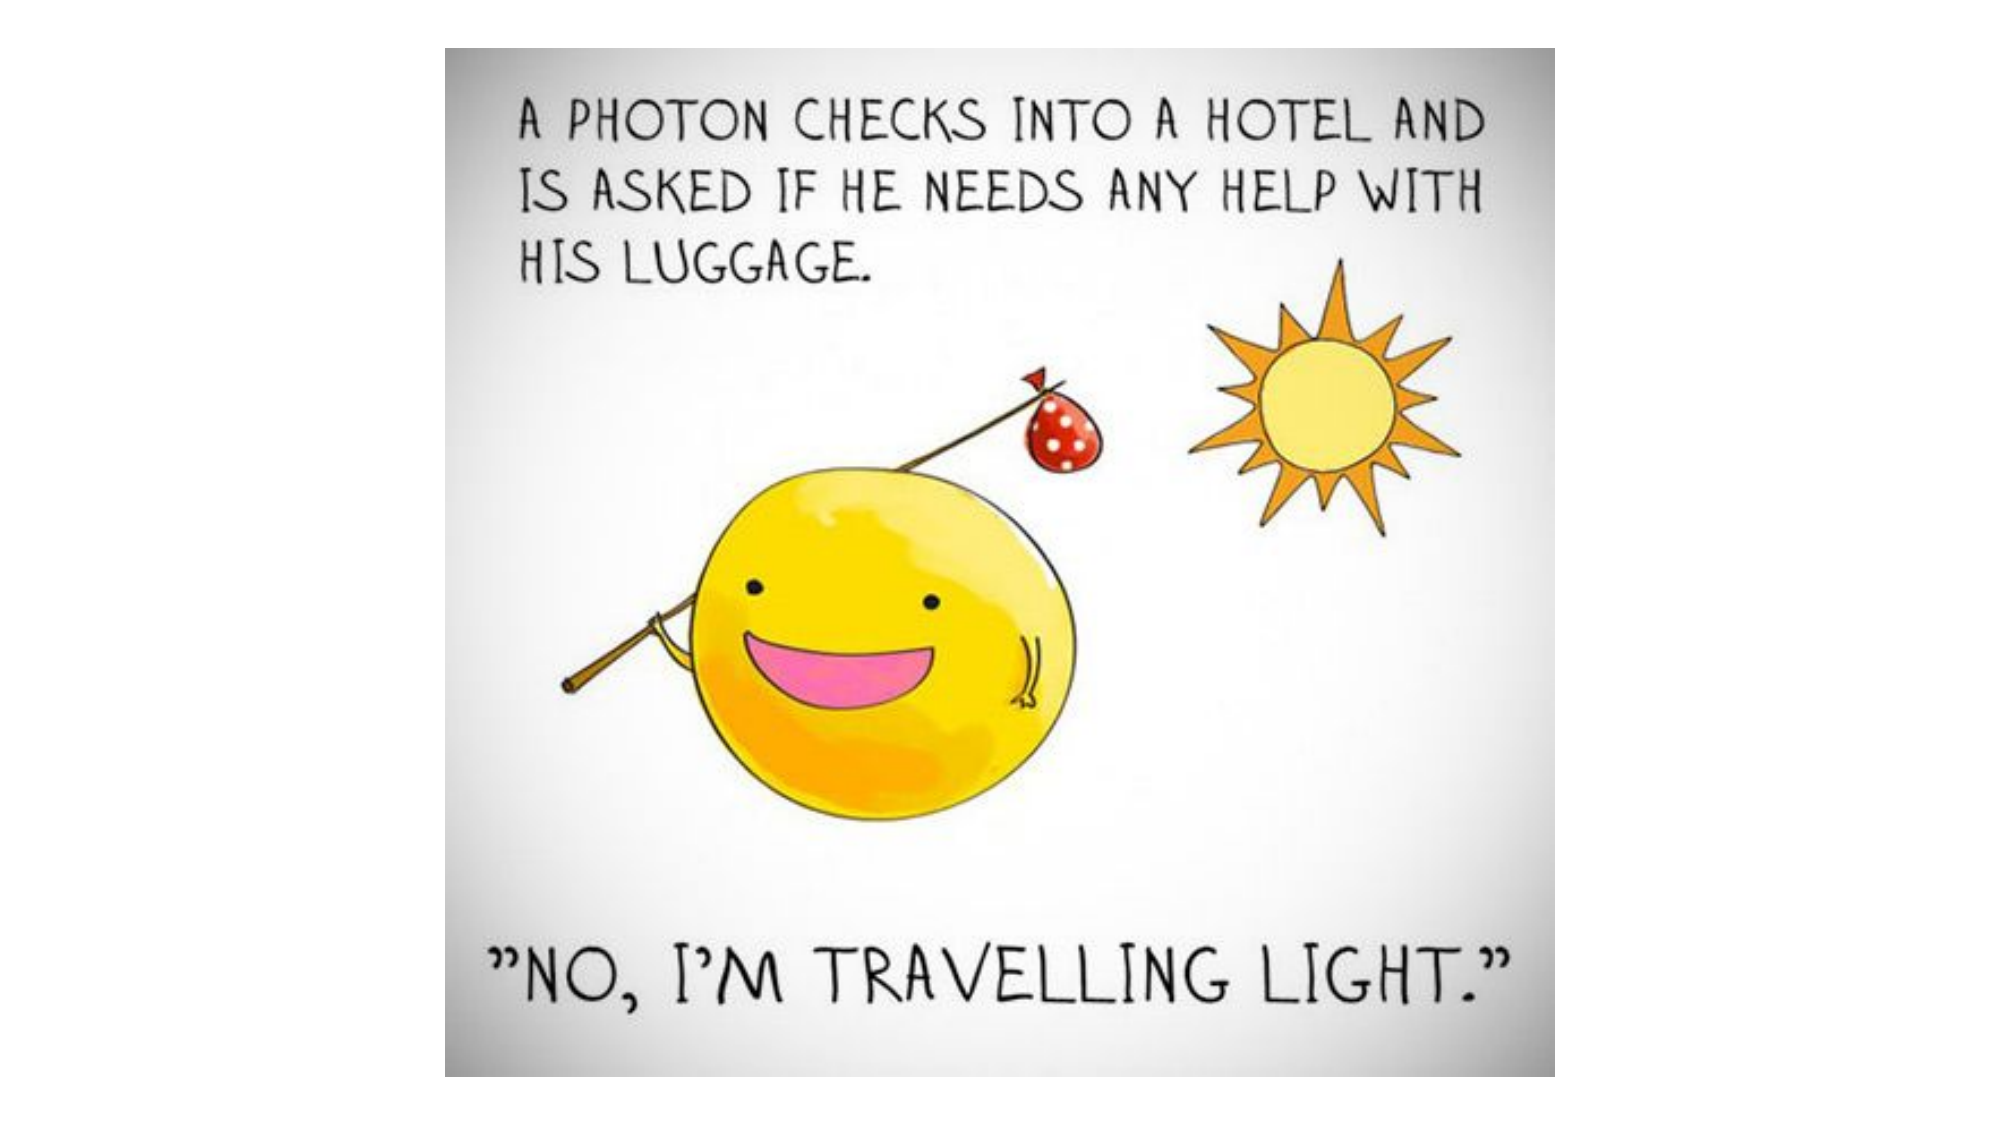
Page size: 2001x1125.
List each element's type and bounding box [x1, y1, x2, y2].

picture [444, 48, 1555, 1077]
